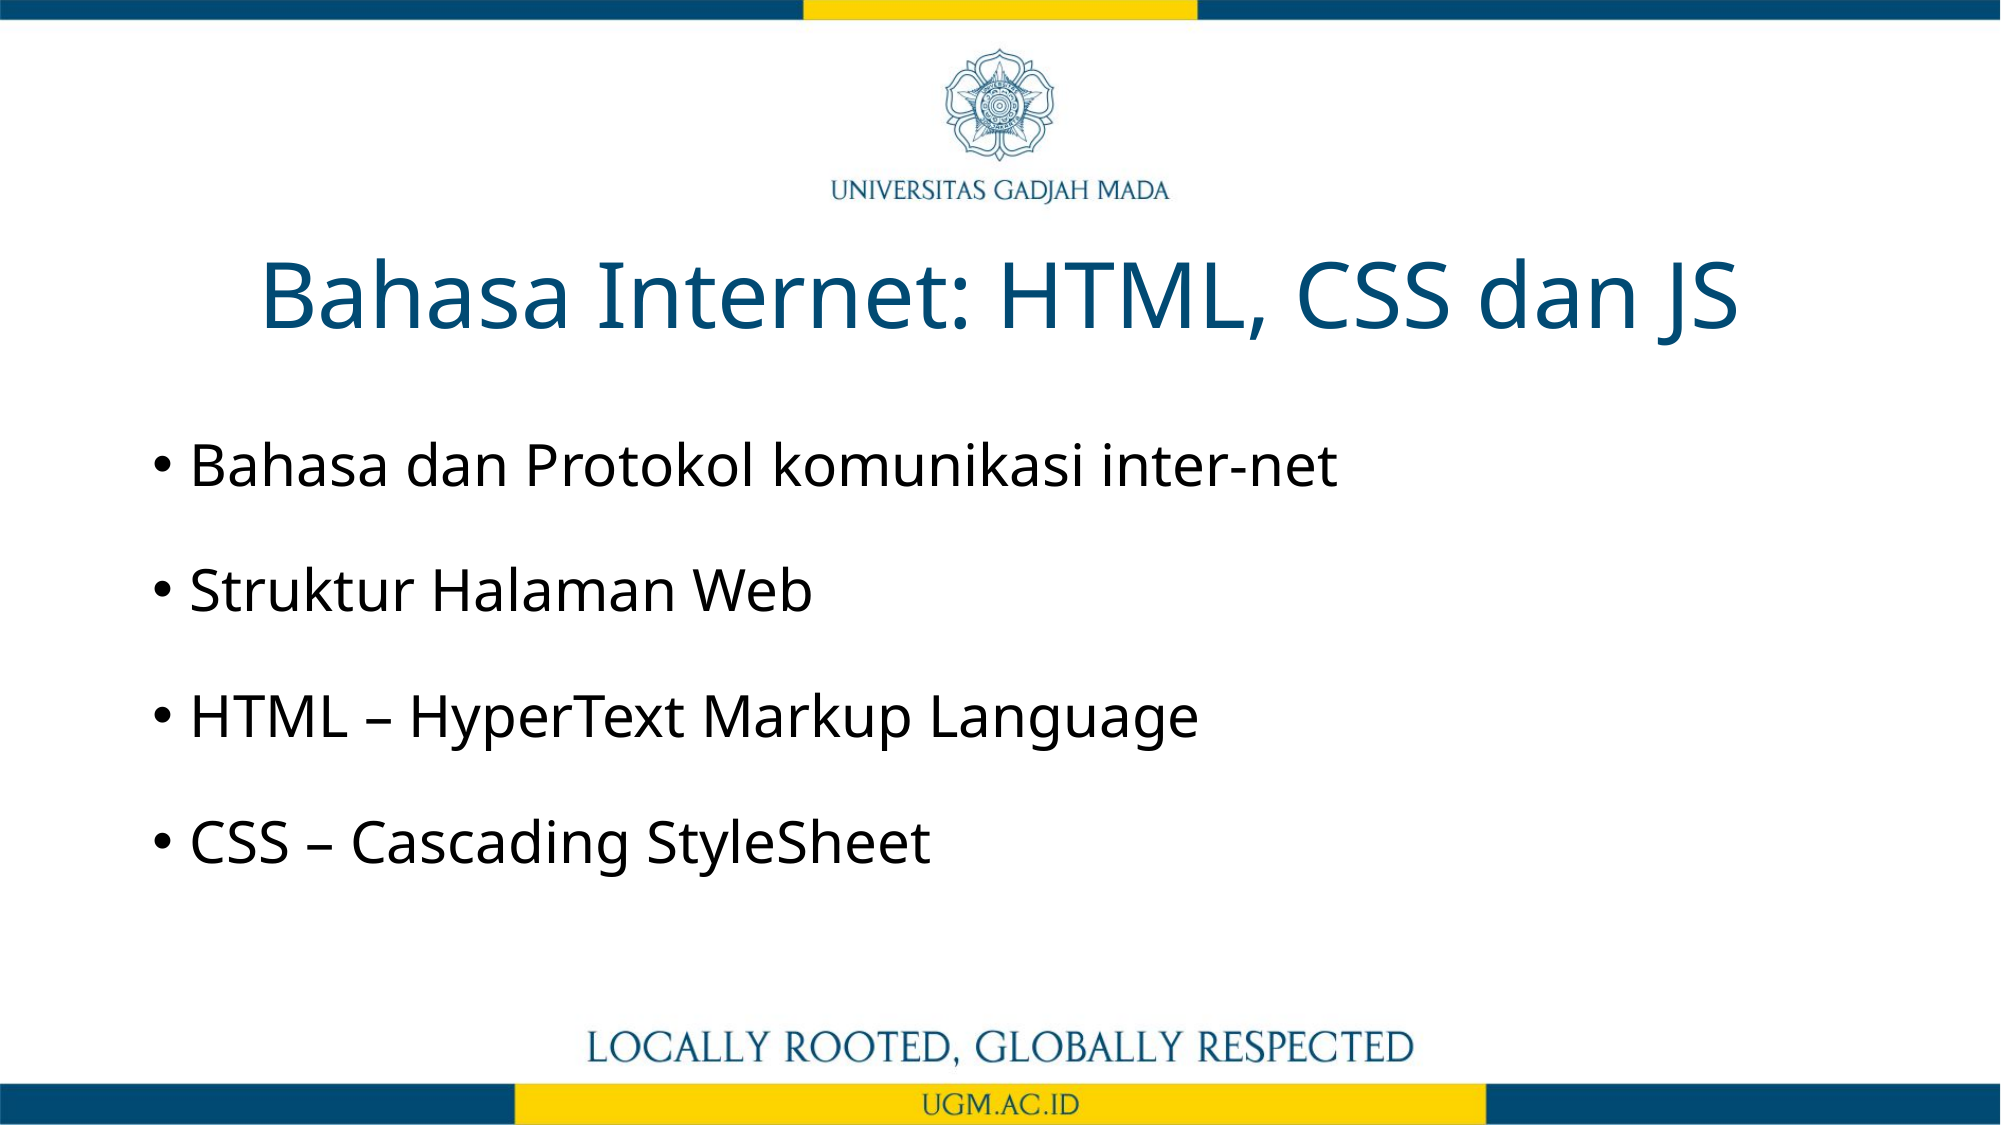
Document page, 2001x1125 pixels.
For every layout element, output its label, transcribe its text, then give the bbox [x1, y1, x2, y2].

picture [0, 0, 2001, 1125]
list Bahasa dan Protokol komunikasi inter-net Struktur Halaman Web HTML – HyperText Markup Language CSS – Cascading StyleSheet [137, 385, 1863, 1014]
title Bahasa Internet: HTML, CSS dan JS [137, 235, 1863, 363]
